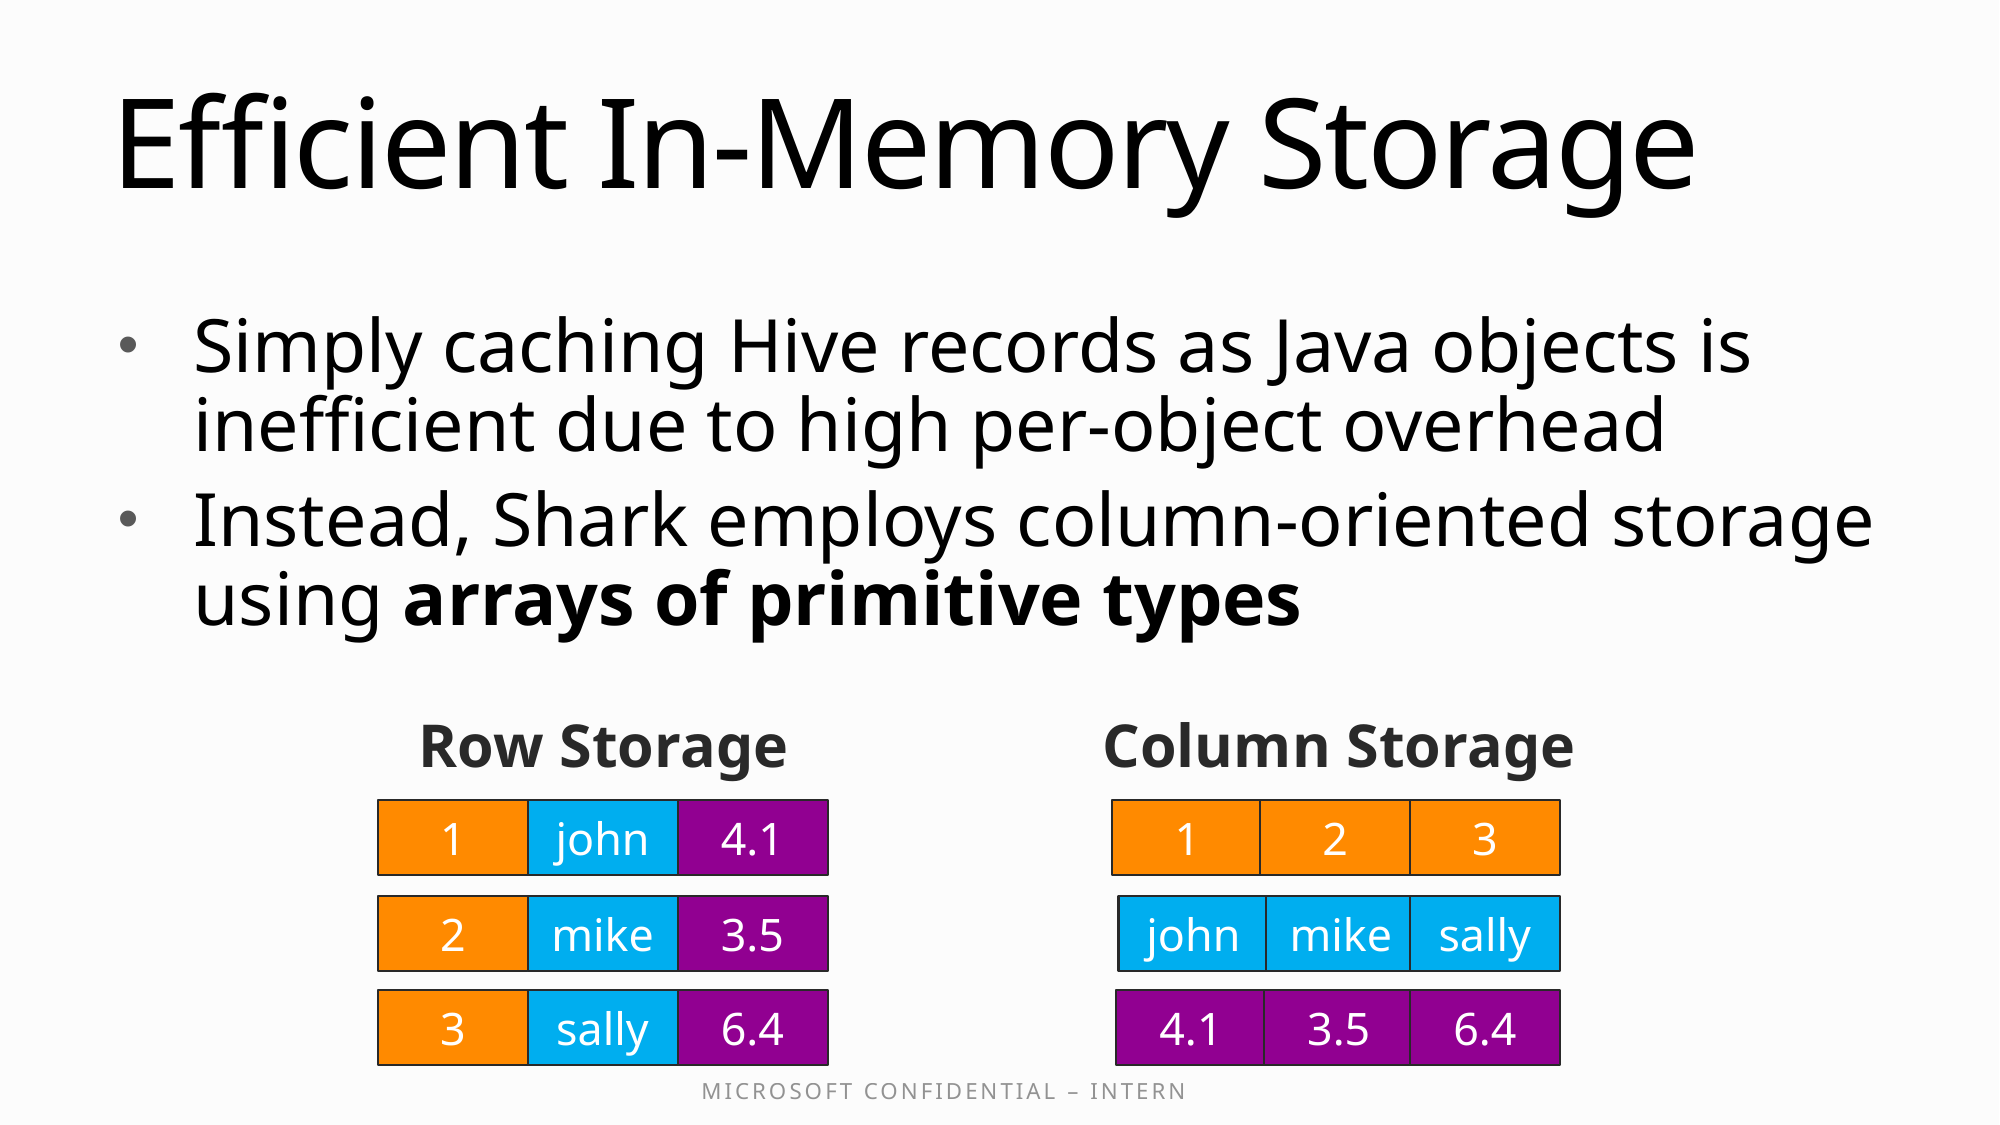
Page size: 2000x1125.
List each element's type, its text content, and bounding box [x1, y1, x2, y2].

text_box 3 [376, 988, 526, 1067]
text_box mike [1264, 894, 1408, 973]
text_box 3 [1408, 798, 1562, 877]
text_box 2 [376, 894, 526, 973]
text_box Column Storage [1008, 662, 1744, 825]
text_box john [1116, 894, 1264, 973]
text_box 4.1 [676, 798, 830, 877]
text_box john [526, 798, 676, 877]
text_box 1 [1110, 825, 1259, 877]
text_box 2 [1258, 798, 1408, 877]
text_box 3.5 [1262, 988, 1408, 1067]
text_box 6.4 [676, 988, 830, 1067]
text_box 3.5 [676, 894, 830, 973]
title Efficient In-Memory Storage [99, 75, 1900, 223]
text_box 1 [376, 798, 526, 877]
text_box Row Storage [199, 662, 1008, 825]
text_box sally [1408, 894, 1562, 973]
text_box 4.1 [1114, 988, 1262, 1067]
text_box 6.4 [1408, 988, 1562, 1067]
text_box mike [526, 894, 676, 973]
text_box sally [526, 988, 676, 1067]
list Simply caching Hive records as Java objects is inefficient due to high per-object overhead Instead, Shark employs column-oriented storage using arrays of primitive types [99, 300, 1900, 956]
